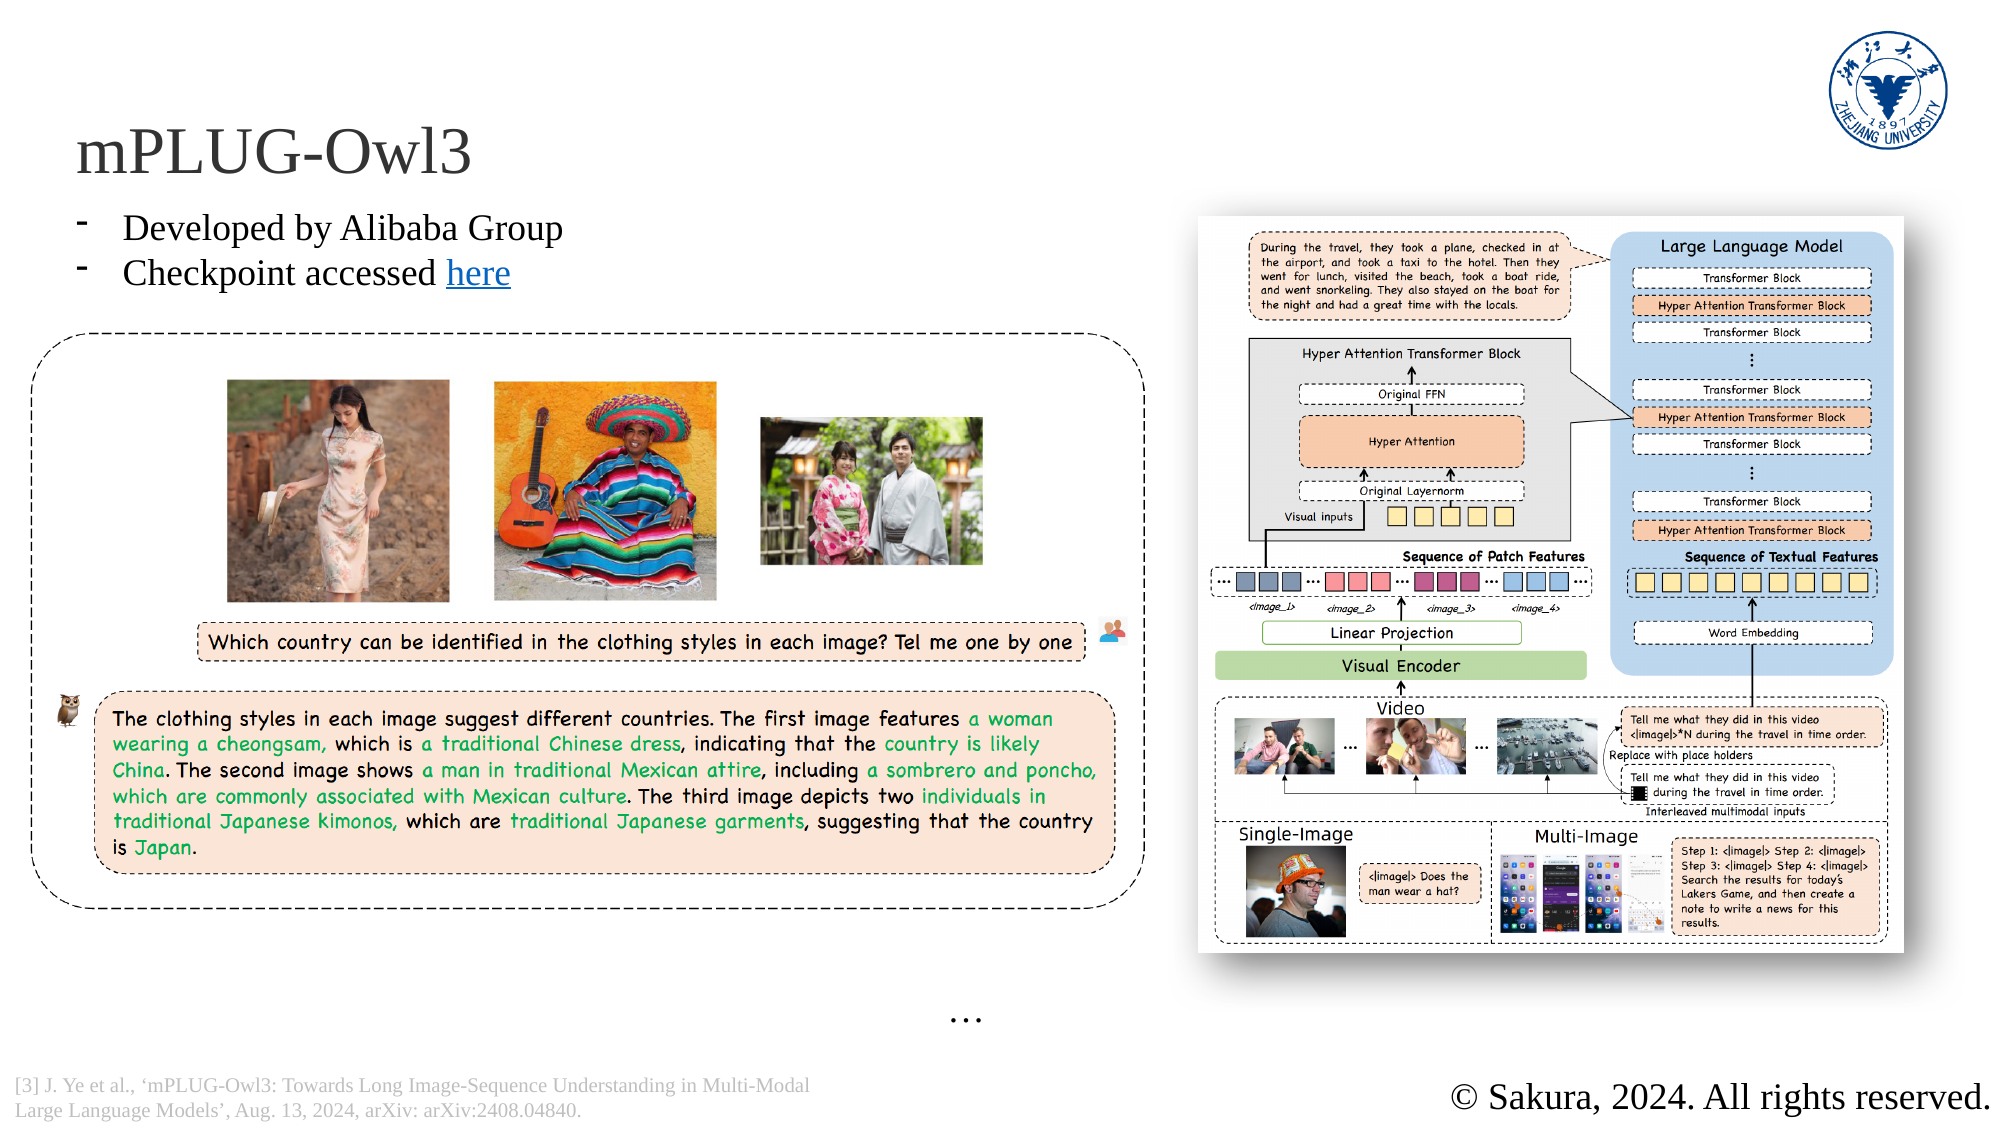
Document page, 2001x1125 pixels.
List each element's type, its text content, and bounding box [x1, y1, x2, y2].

picture [1198, 216, 1904, 953]
picture [23, 327, 1160, 920]
text_box mPLUG-Owl3 [61, 99, 489, 195]
text_box Developed by Alibaba Group Checkpoint accessed here [61, 195, 1171, 301]
text_box … [172, 977, 1433, 1038]
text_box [1433, 22, 2000, 1125]
text_box [3] J. Ye et al., ‘mPLUG-Owl3: Towards Long Image-Sequence Understanding in Multi-Modal Large Language Models’, Aug. 13, 2024, arXiv: arXiv:2408.04840. [0, 1064, 874, 1125]
